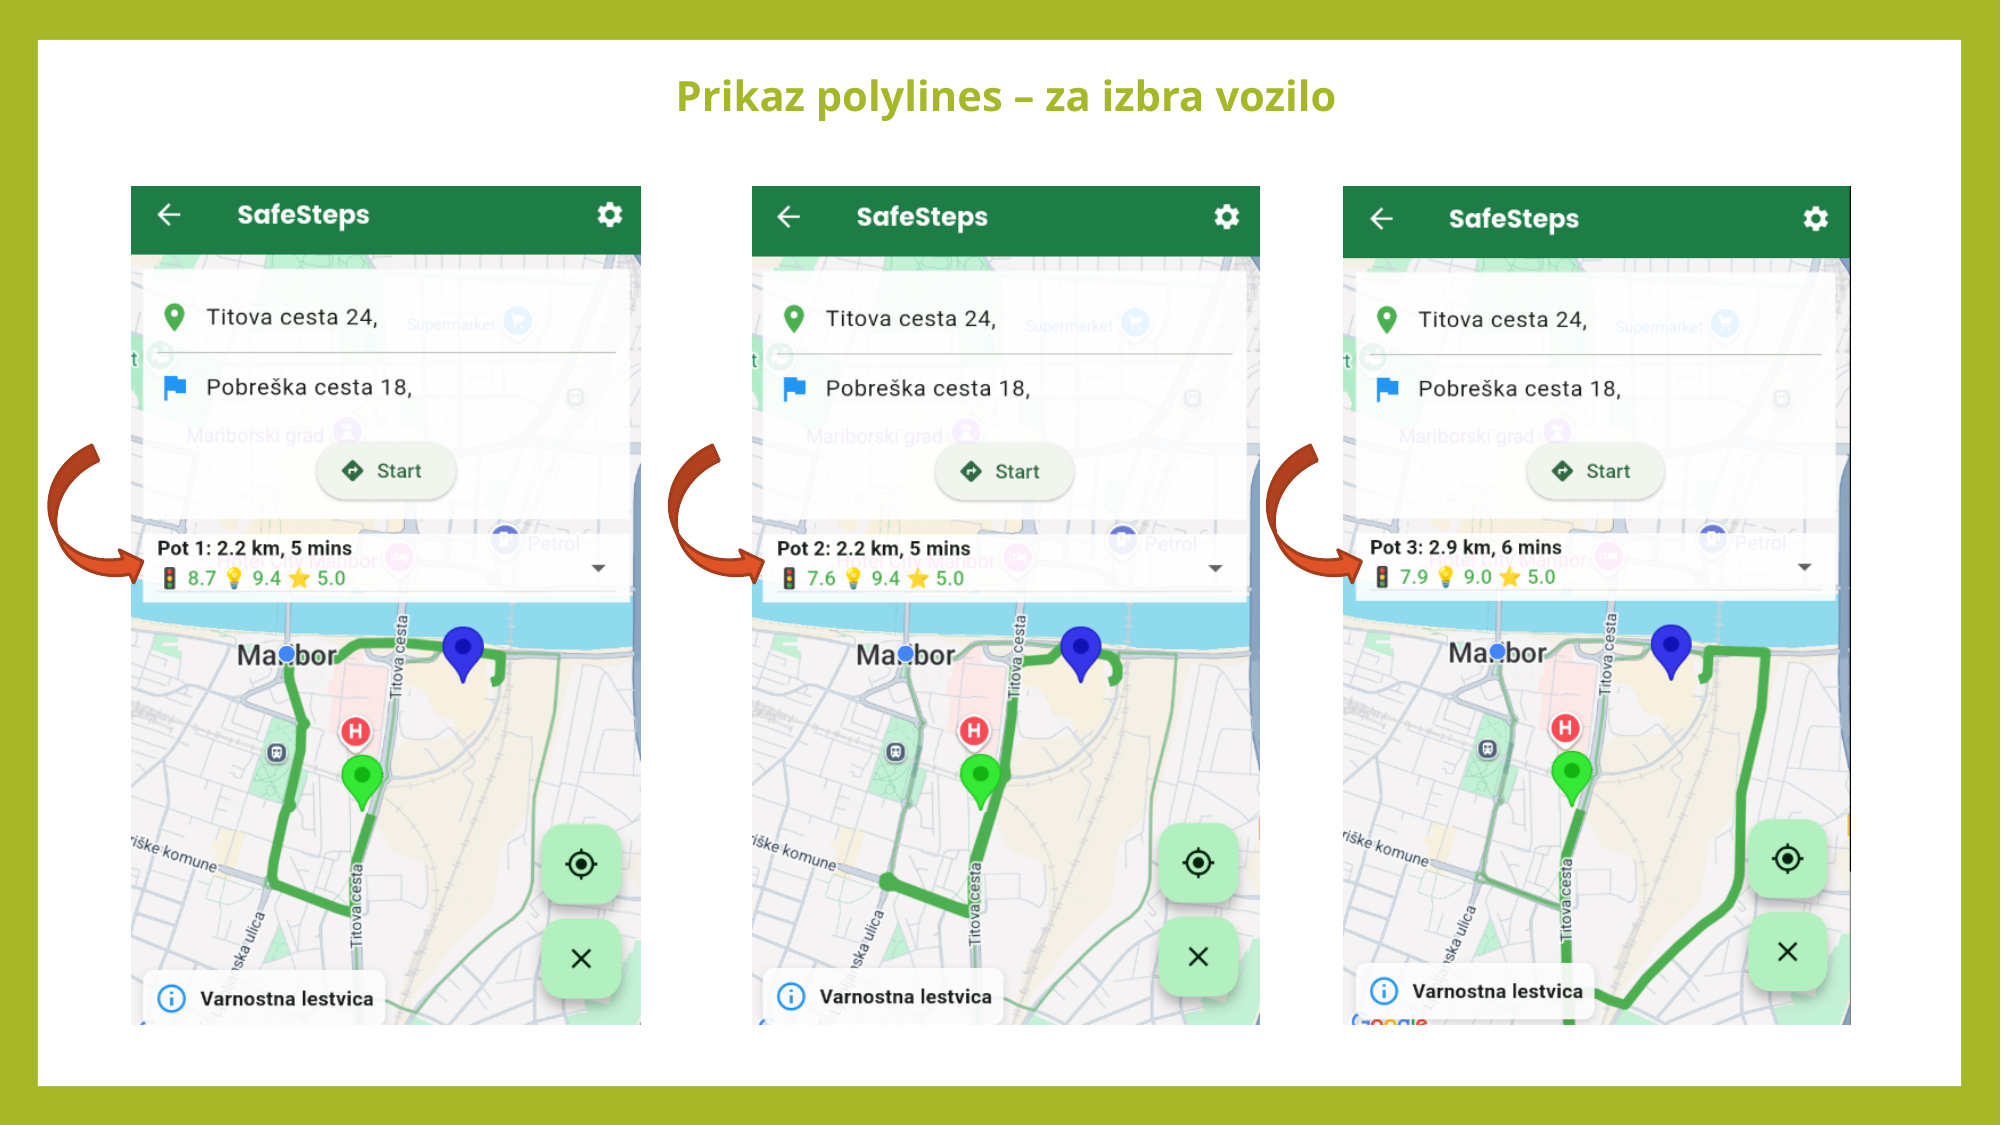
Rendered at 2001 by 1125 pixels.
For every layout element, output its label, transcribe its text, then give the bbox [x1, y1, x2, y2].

text_box [667, 443, 746, 578]
picture [1343, 185, 1851, 1025]
text_box [47, 443, 125, 578]
picture [752, 185, 1260, 1025]
picture [131, 185, 642, 1025]
text_box Prikaz polylines – za izbra vozilo [660, 62, 1351, 128]
text_box [1265, 443, 1337, 578]
